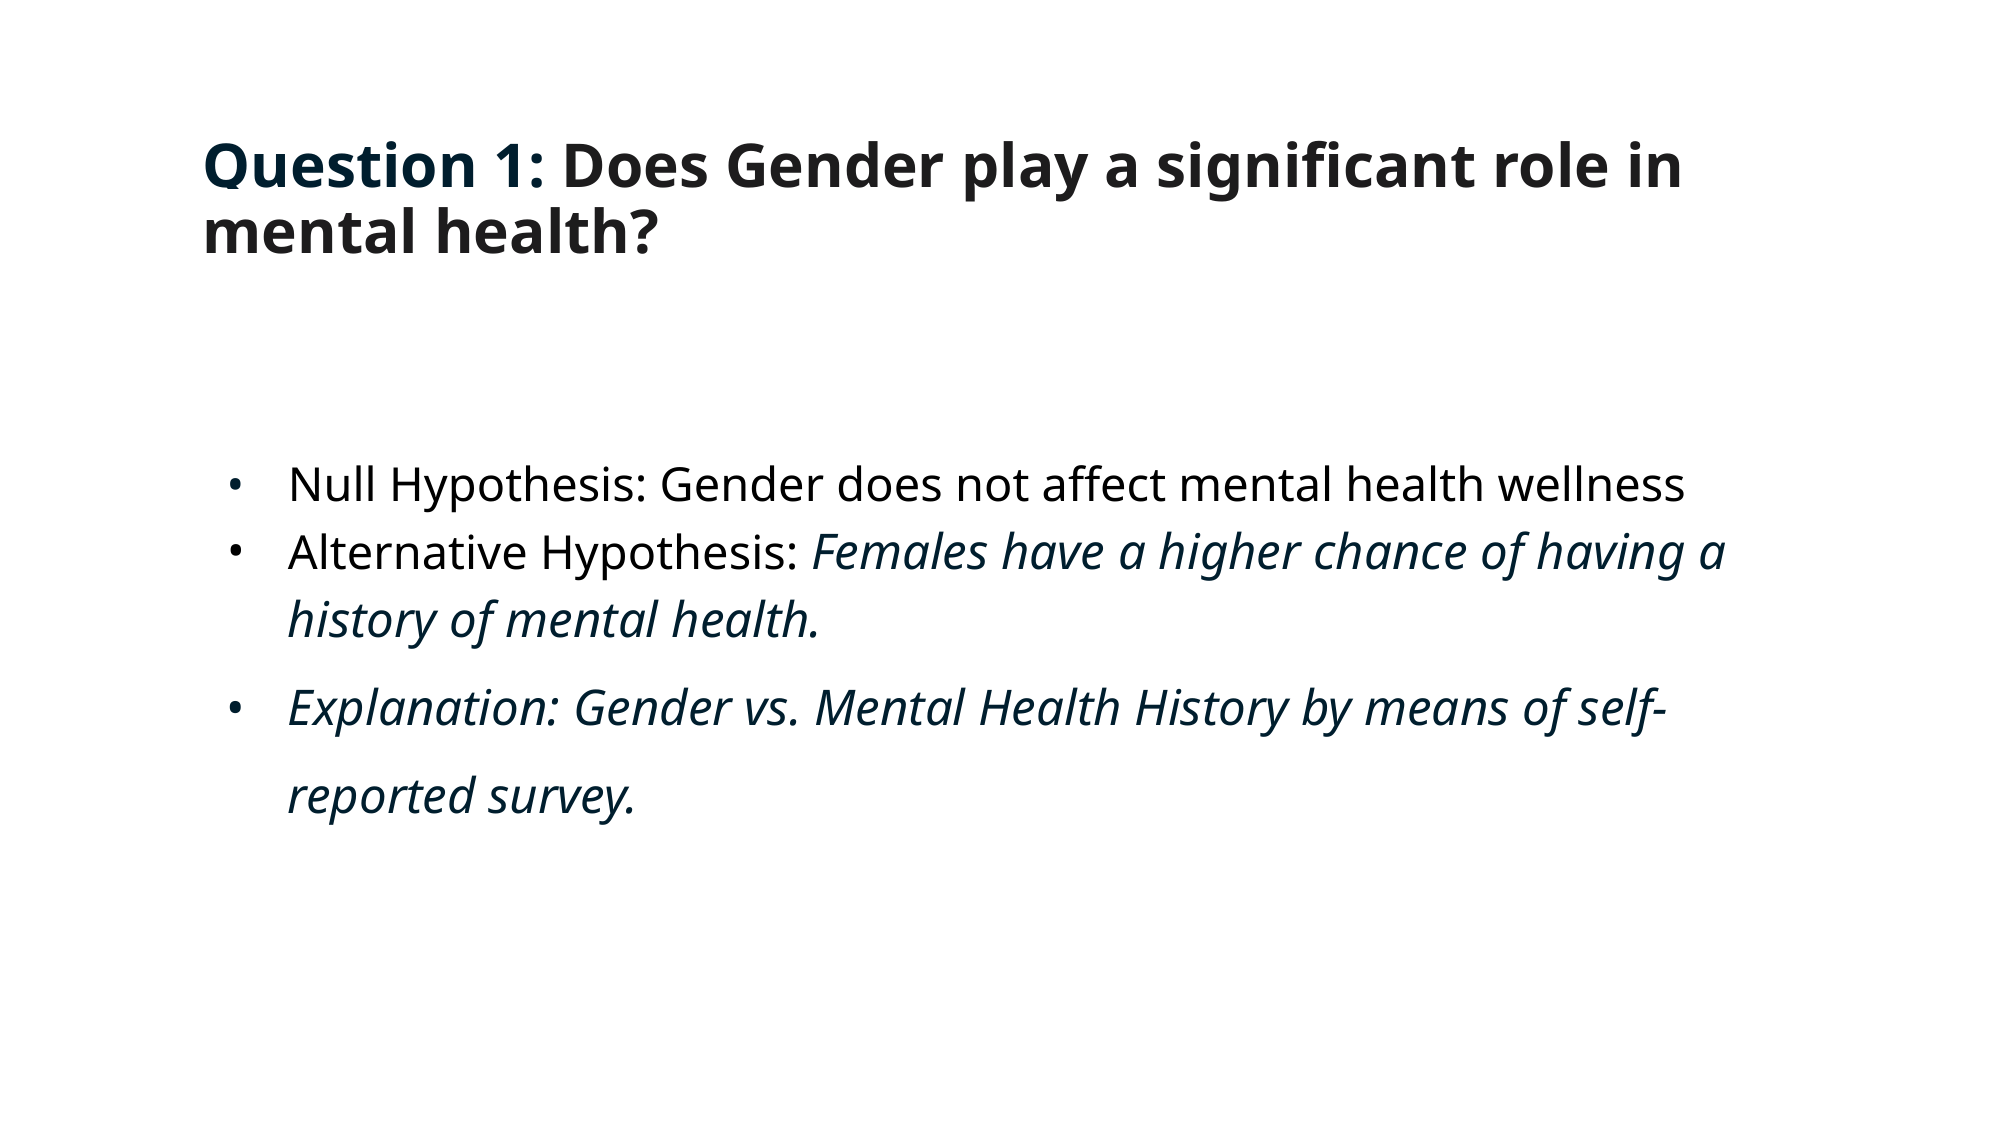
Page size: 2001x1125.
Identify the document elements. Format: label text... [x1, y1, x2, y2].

title Question 1: Does Gender play a significant role in mental health? [187, 87, 1813, 315]
text_box Null Hypothesis: Gender does not affect mental health wellness Alternative Hypothesis: Females have a higher chance of having a history of mental health. Explanation: Gender vs. Mental Health History by means of self-reported survey. [198, 411, 1813, 1057]
